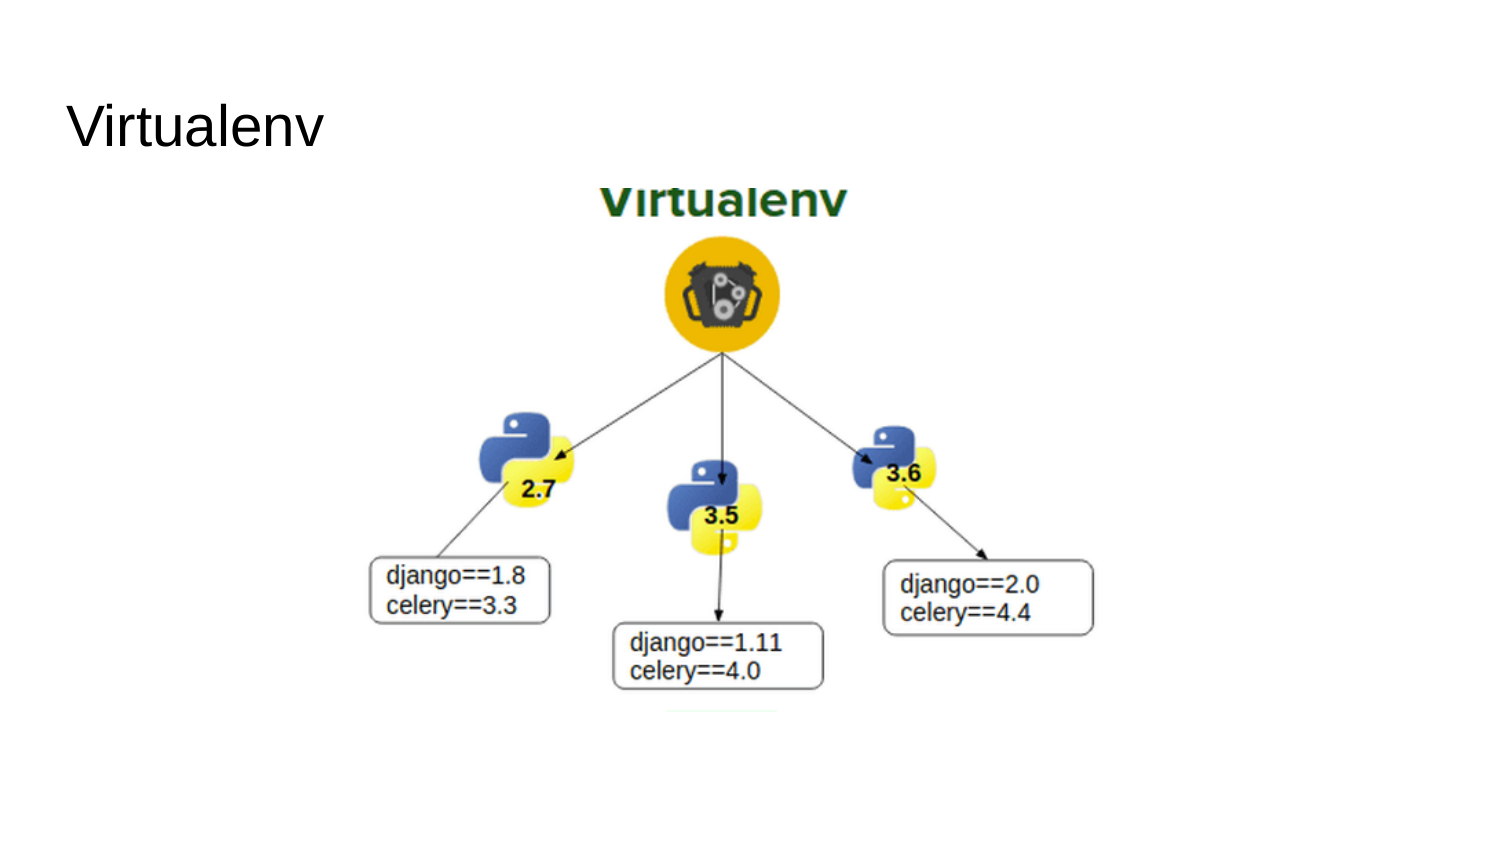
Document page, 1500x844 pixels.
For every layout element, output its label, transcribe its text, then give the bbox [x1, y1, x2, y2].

picture [337, 188, 1163, 712]
title Virtualenv [51, 72, 1449, 167]
